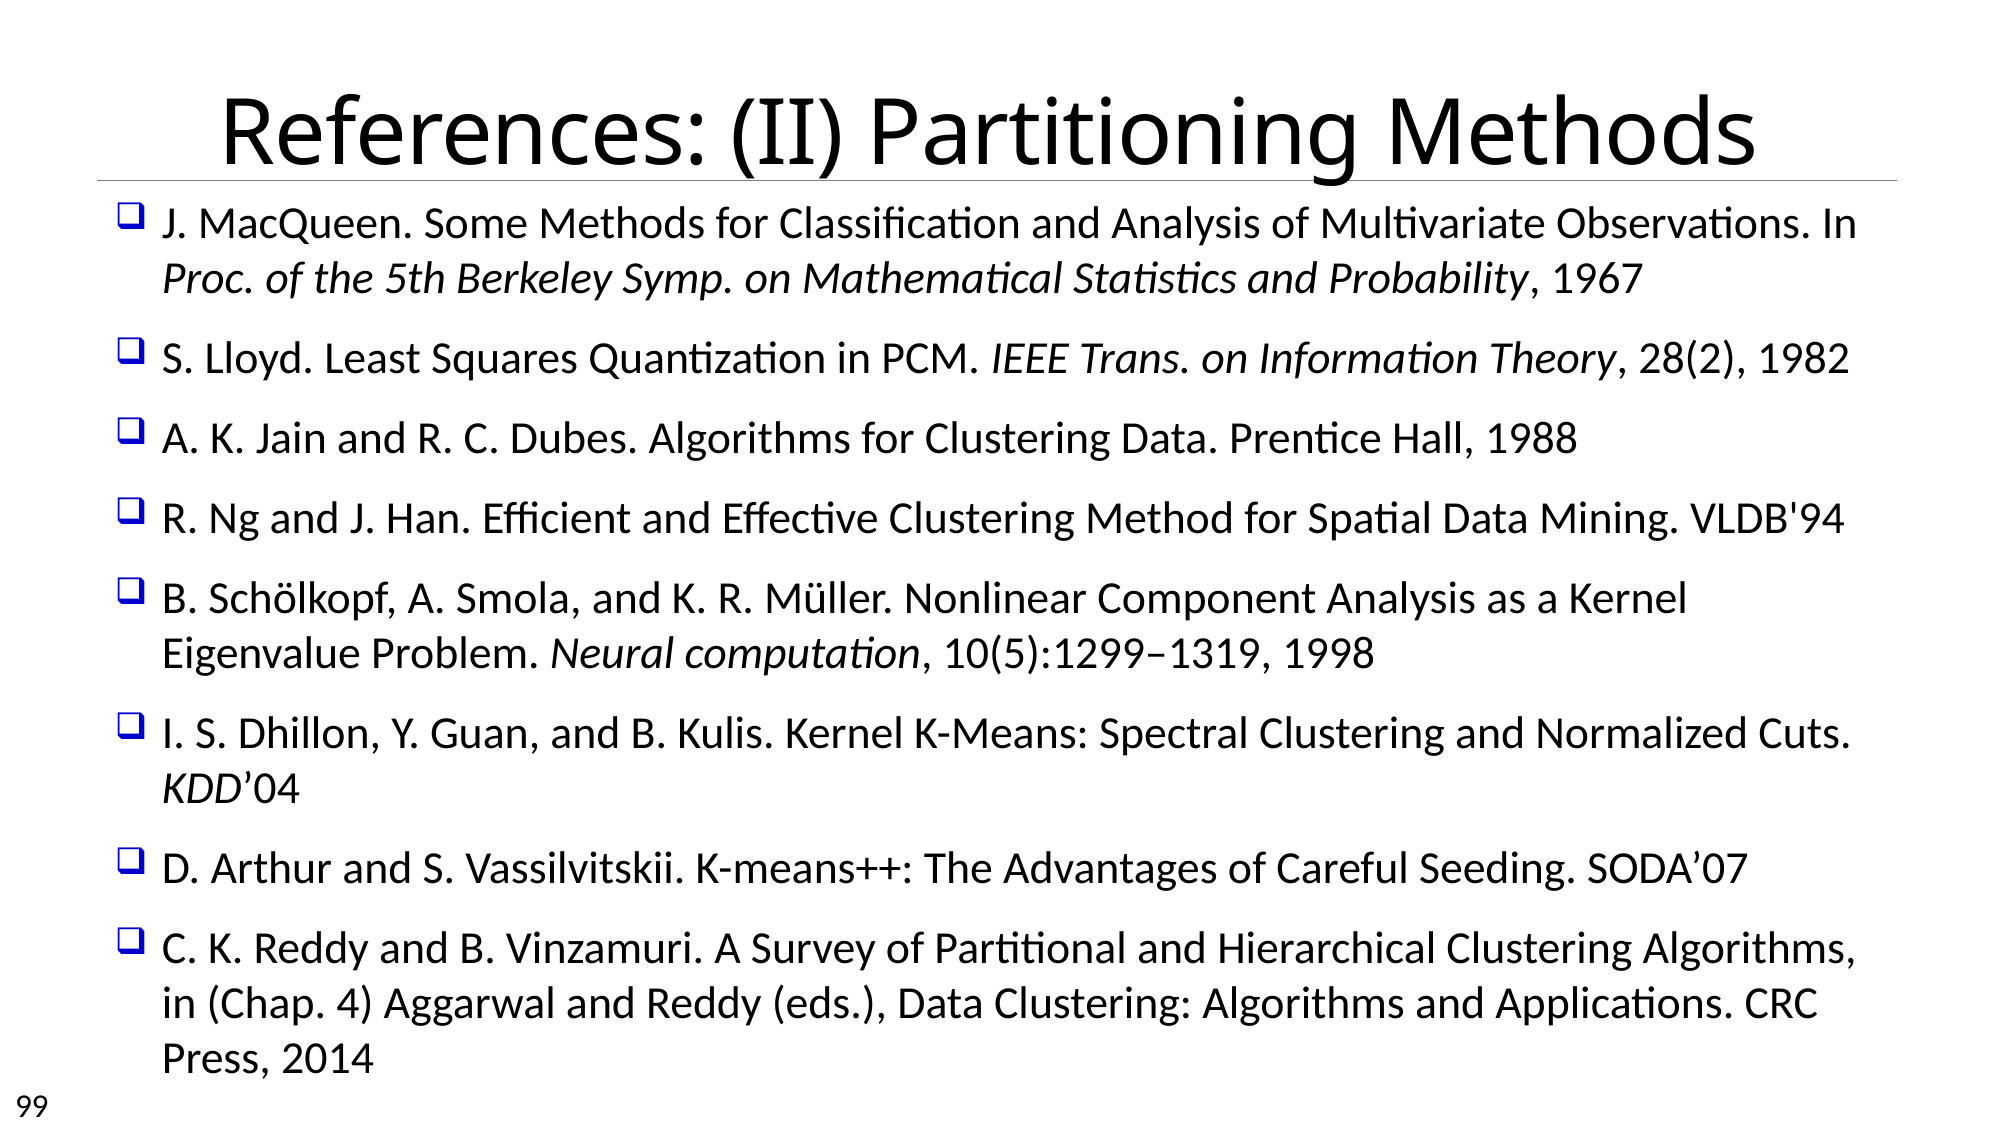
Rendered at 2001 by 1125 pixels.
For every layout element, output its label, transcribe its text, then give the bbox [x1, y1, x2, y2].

title References: (II) Partitioning Methods [0, 4, 2000, 191]
list J. MacQueen. Some Methods for Classification and Analysis of Multivariate Observations. In Proc. of the 5th Berkeley Symp. on Mathematical Statistics and Probability, 1967 S. Lloyd. Least Squares Quantization in PCM. IEEE Trans. on Information Theory, 28(2), 1982 A. K. Jain and R. C. Dubes. Algorithms for Clustering Data. Prentice Hall, 1988 R. Ng and J. Han. Efficient and Effective Clustering Method for Spatial Data Mining. VLDB'94 B. Schölkopf, A. Smola, and K. R. Müller. Nonlinear Component Analysis as a Kernel Eigenvalue Problem. Neural computation, 10(5):1299–1319, 1998 I. S. Dhillon, Y. Guan, and B. Kulis. Kernel K-Means: Spectral Clustering and Normalized Cuts. KDD’04 D. Arthur and S. Vassilvitskii. K-means++: The Advantages of Careful Seeding. SODA’07 C. K. Reddy and B. Vinzamuri. A Survey of Partitional and Hierarchical Clustering Algorithms, in (Chap. 4) Aggarwal and Reddy (eds.), Data Clustering: Algorithms and Applications. CRC Press, 2014 [99, 185, 1910, 1088]
